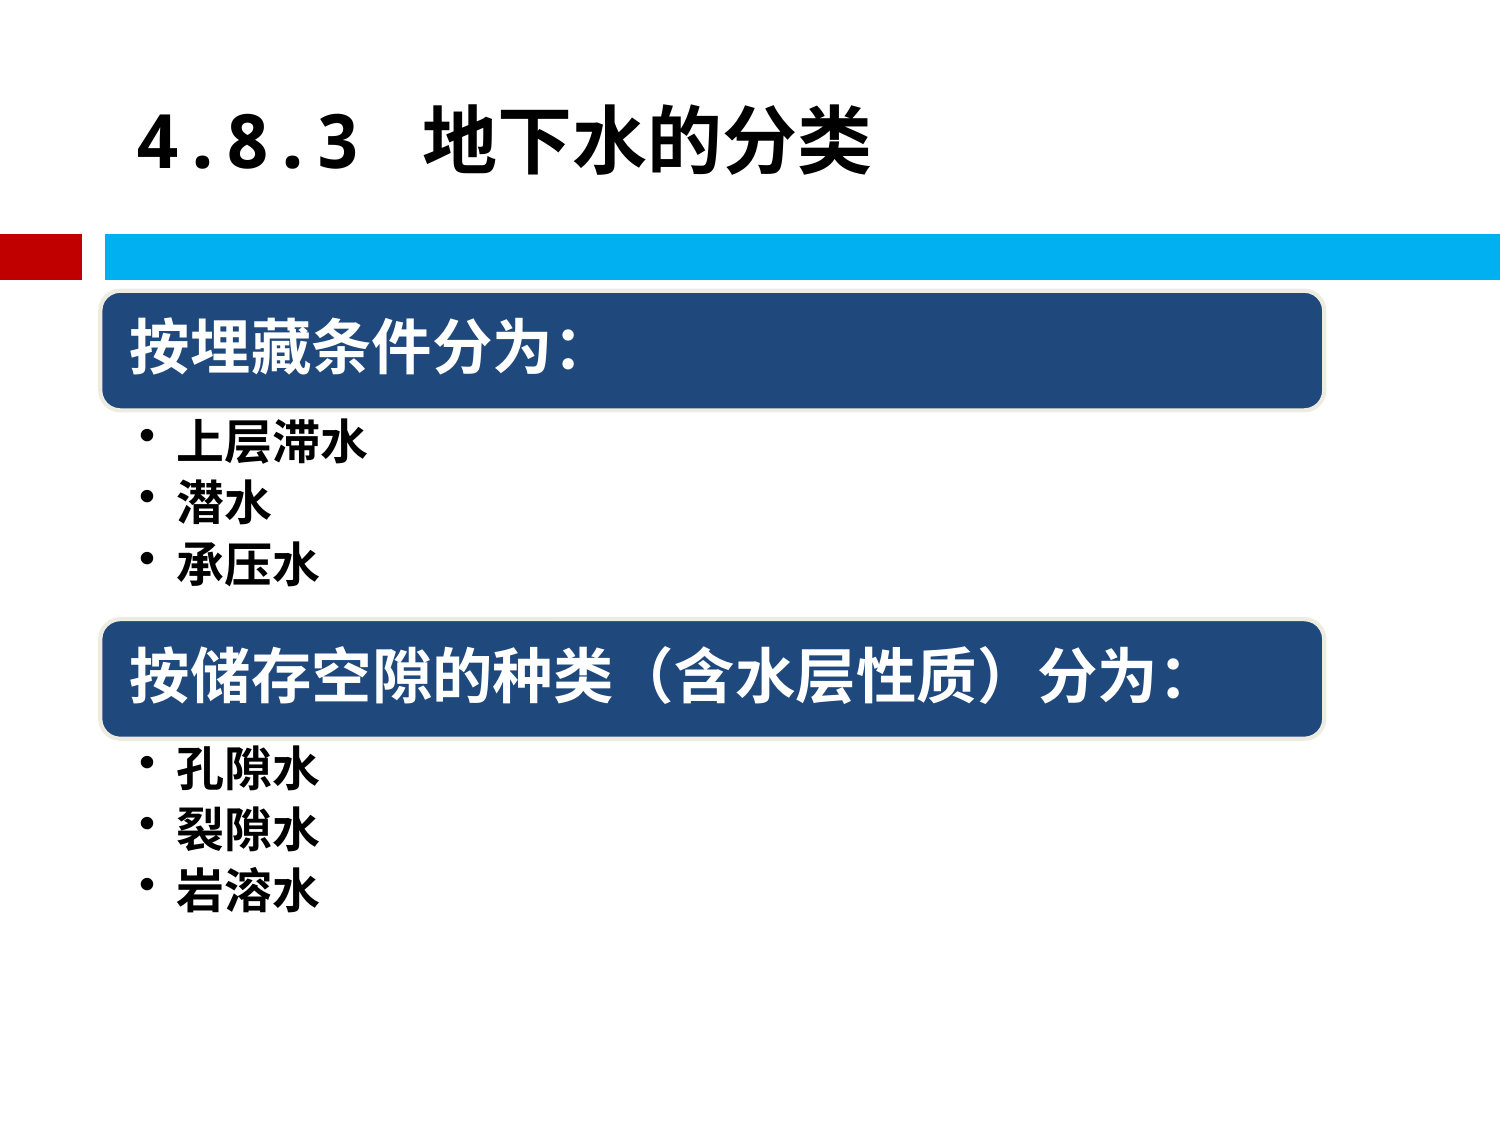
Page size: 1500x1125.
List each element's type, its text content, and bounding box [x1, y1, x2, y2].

title 4.8.3 地下水的分类 [74, 44, 1426, 233]
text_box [100, 290, 1325, 948]
